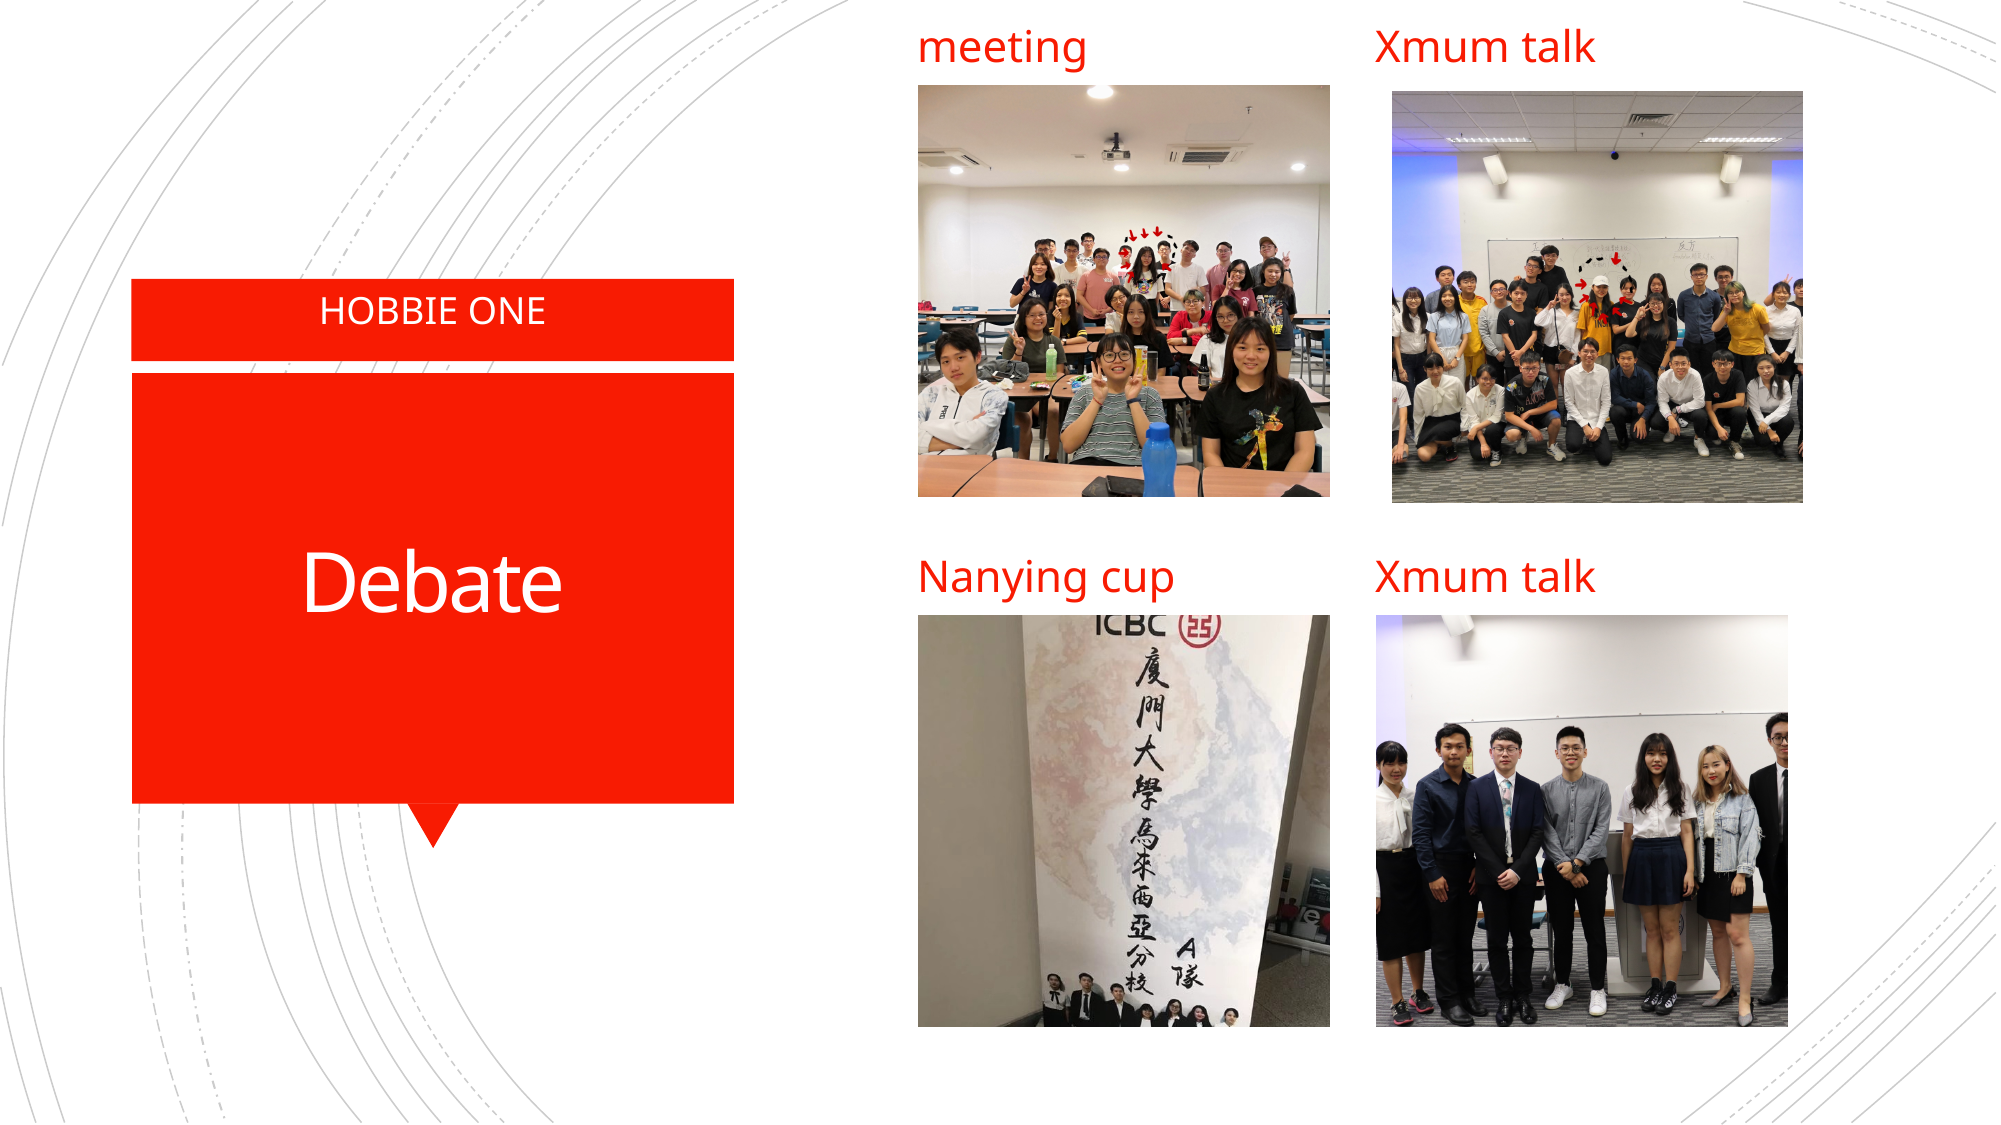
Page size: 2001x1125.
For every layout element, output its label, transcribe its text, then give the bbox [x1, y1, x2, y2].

text_box HOBBIE ONE [145, 279, 596, 340]
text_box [596, 0, 2000, 1038]
title Debate [145, 385, 596, 789]
